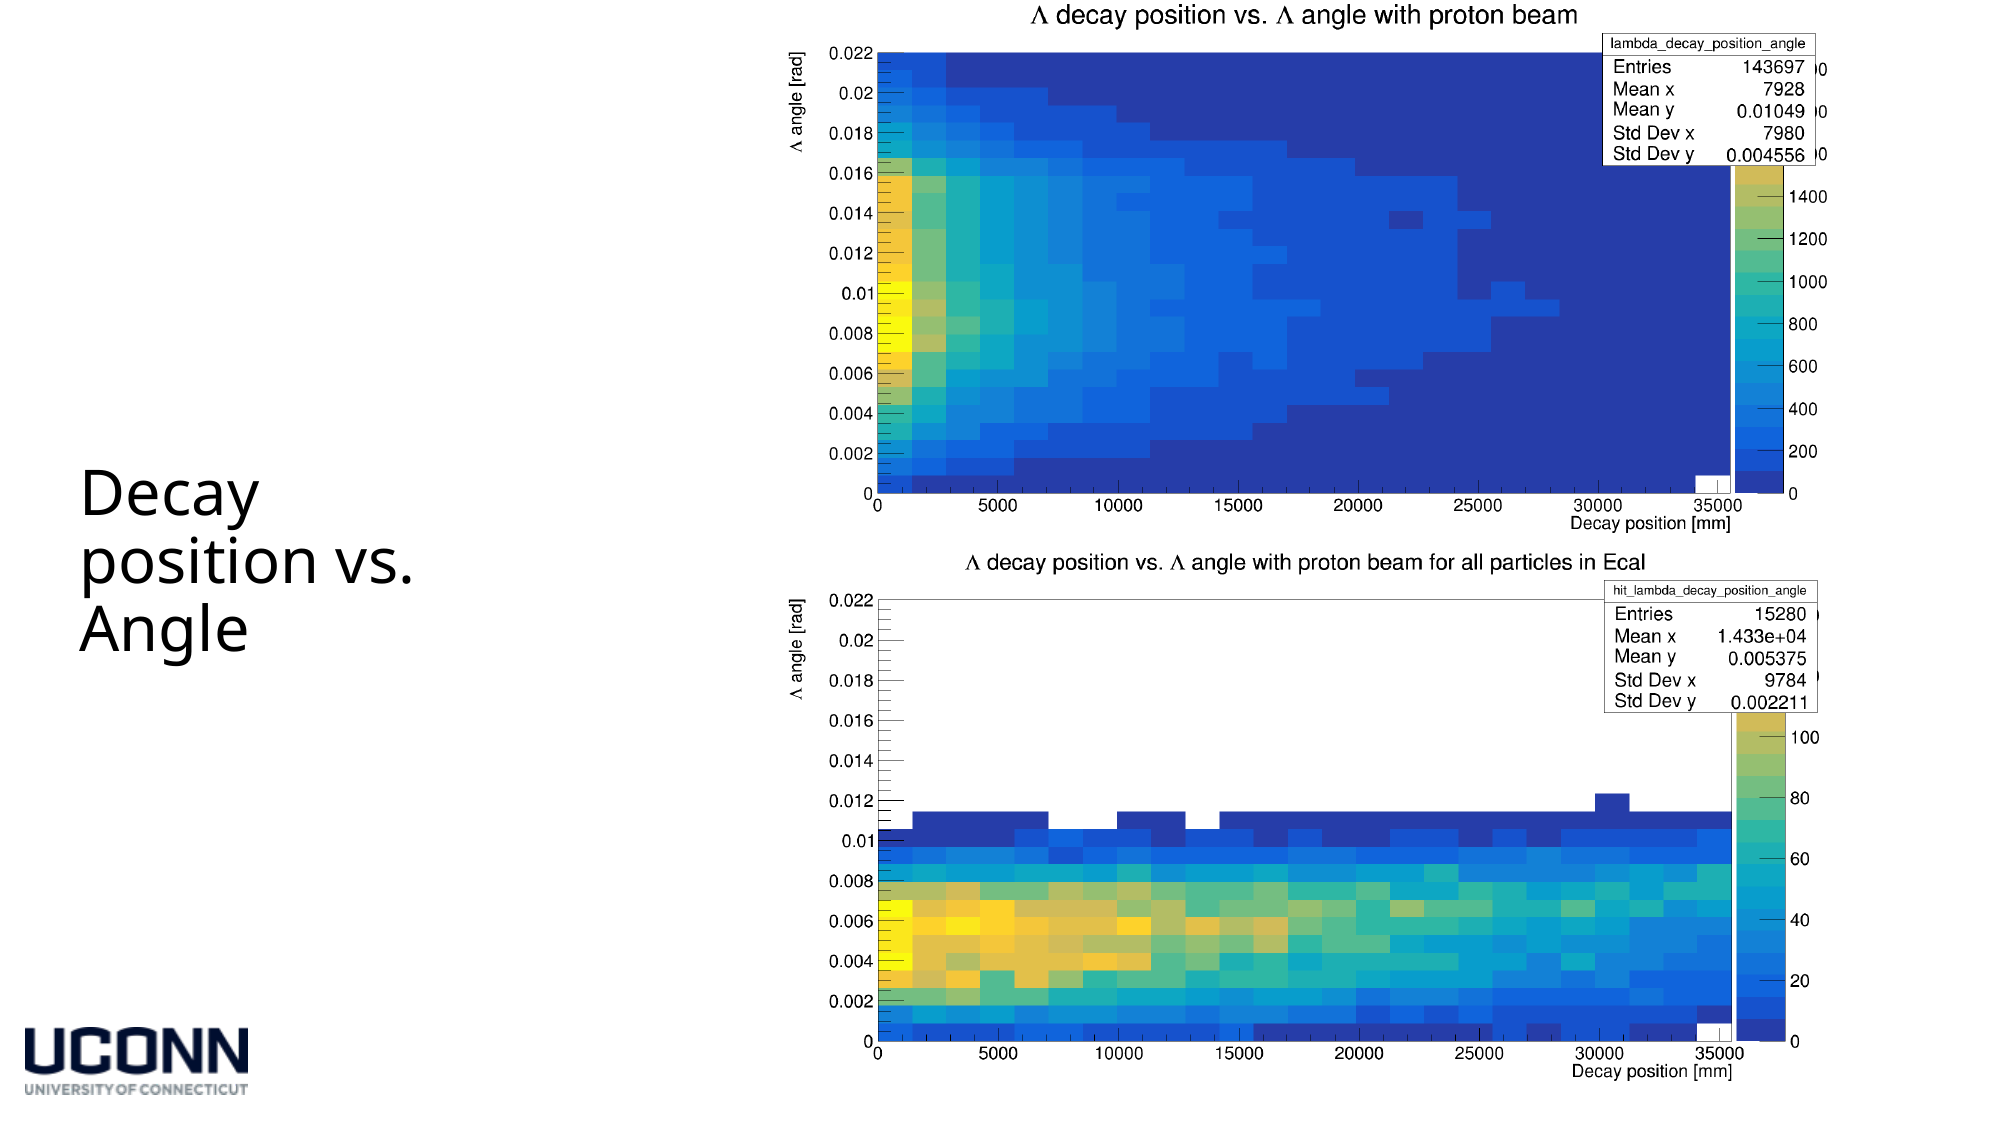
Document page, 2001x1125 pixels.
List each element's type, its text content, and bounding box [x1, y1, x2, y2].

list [25, 1026, 249, 1096]
title Decay position vs. Angle [64, 452, 482, 674]
picture [773, 0, 1831, 1095]
